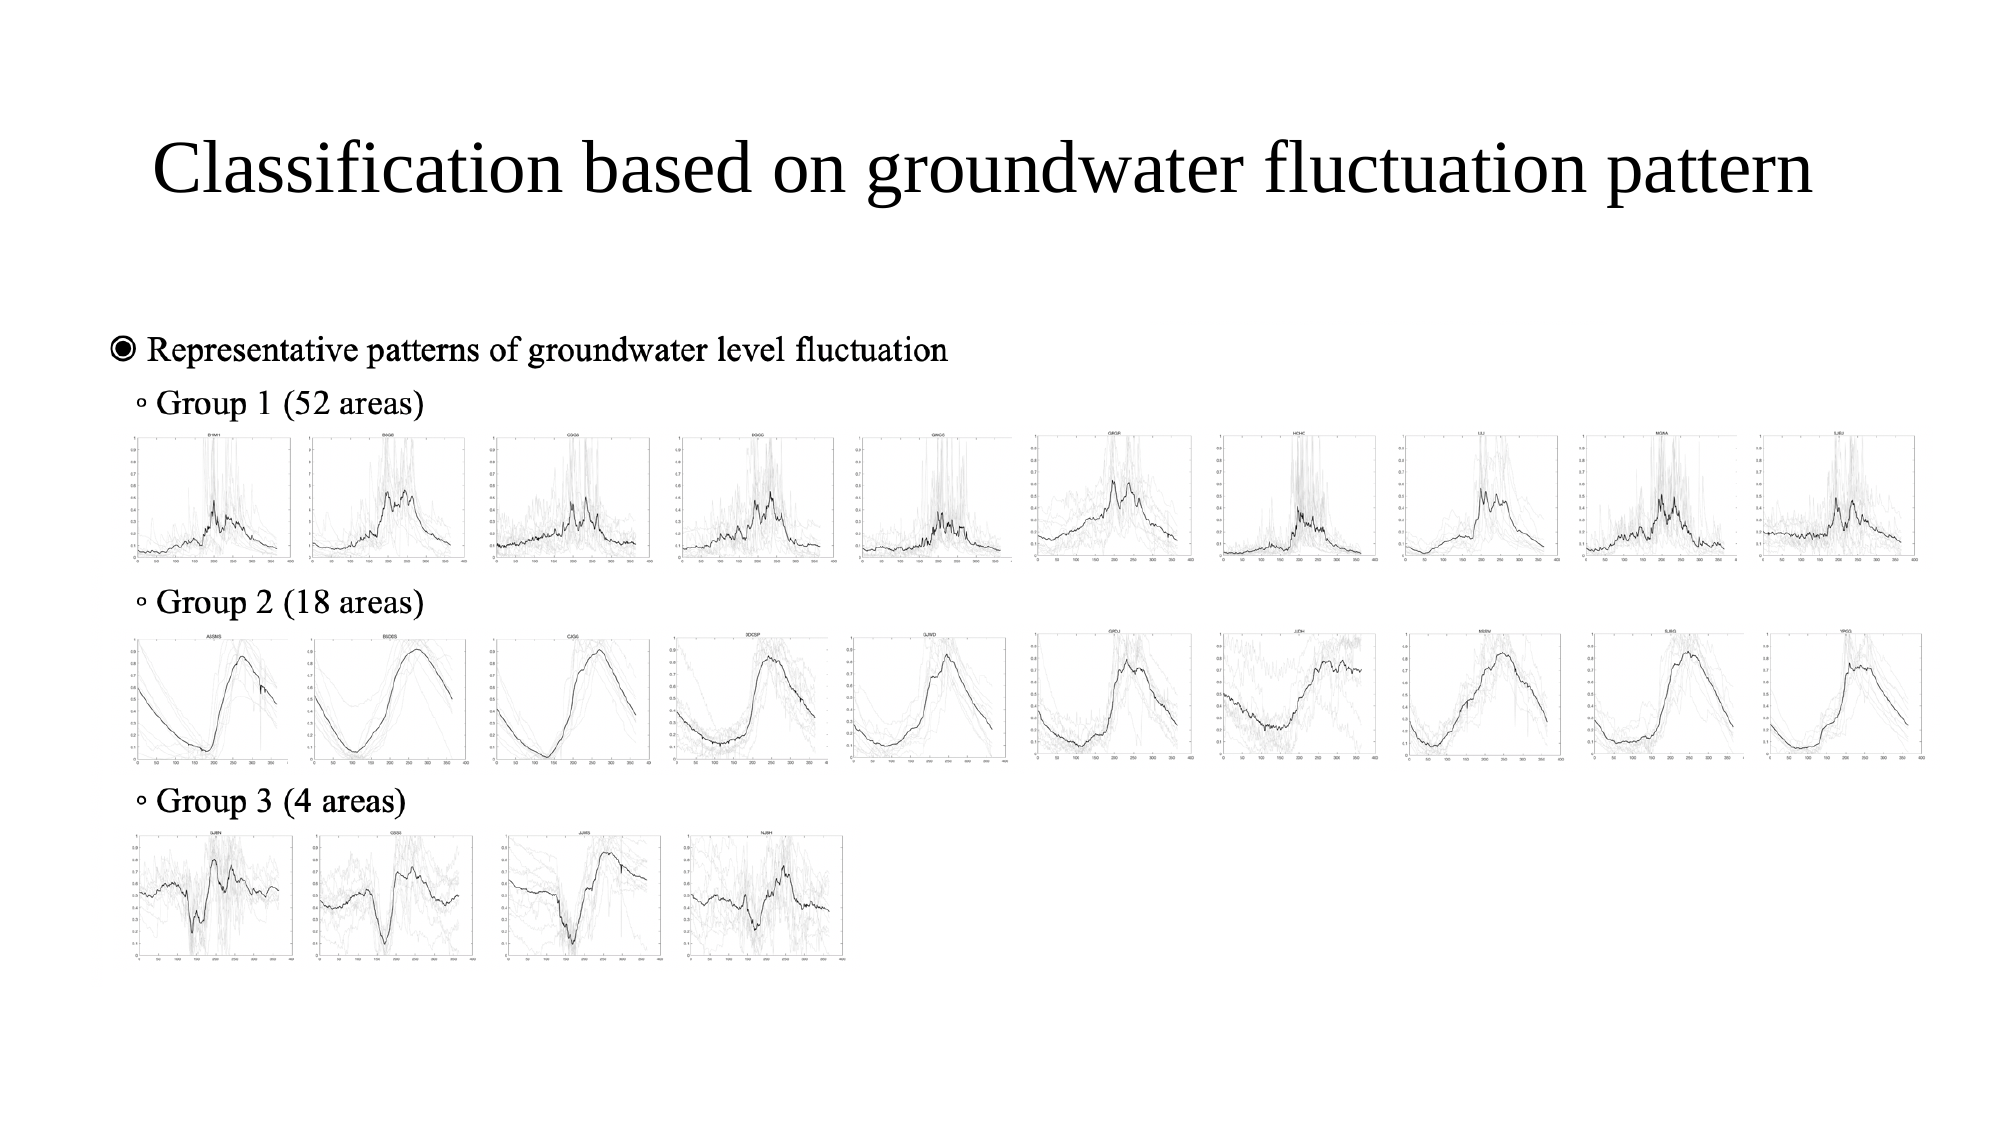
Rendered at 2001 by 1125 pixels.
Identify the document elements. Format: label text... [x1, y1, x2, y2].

title Classification based on groundwater fluctuation pattern [137, 59, 1863, 278]
picture [89, 321, 1947, 987]
